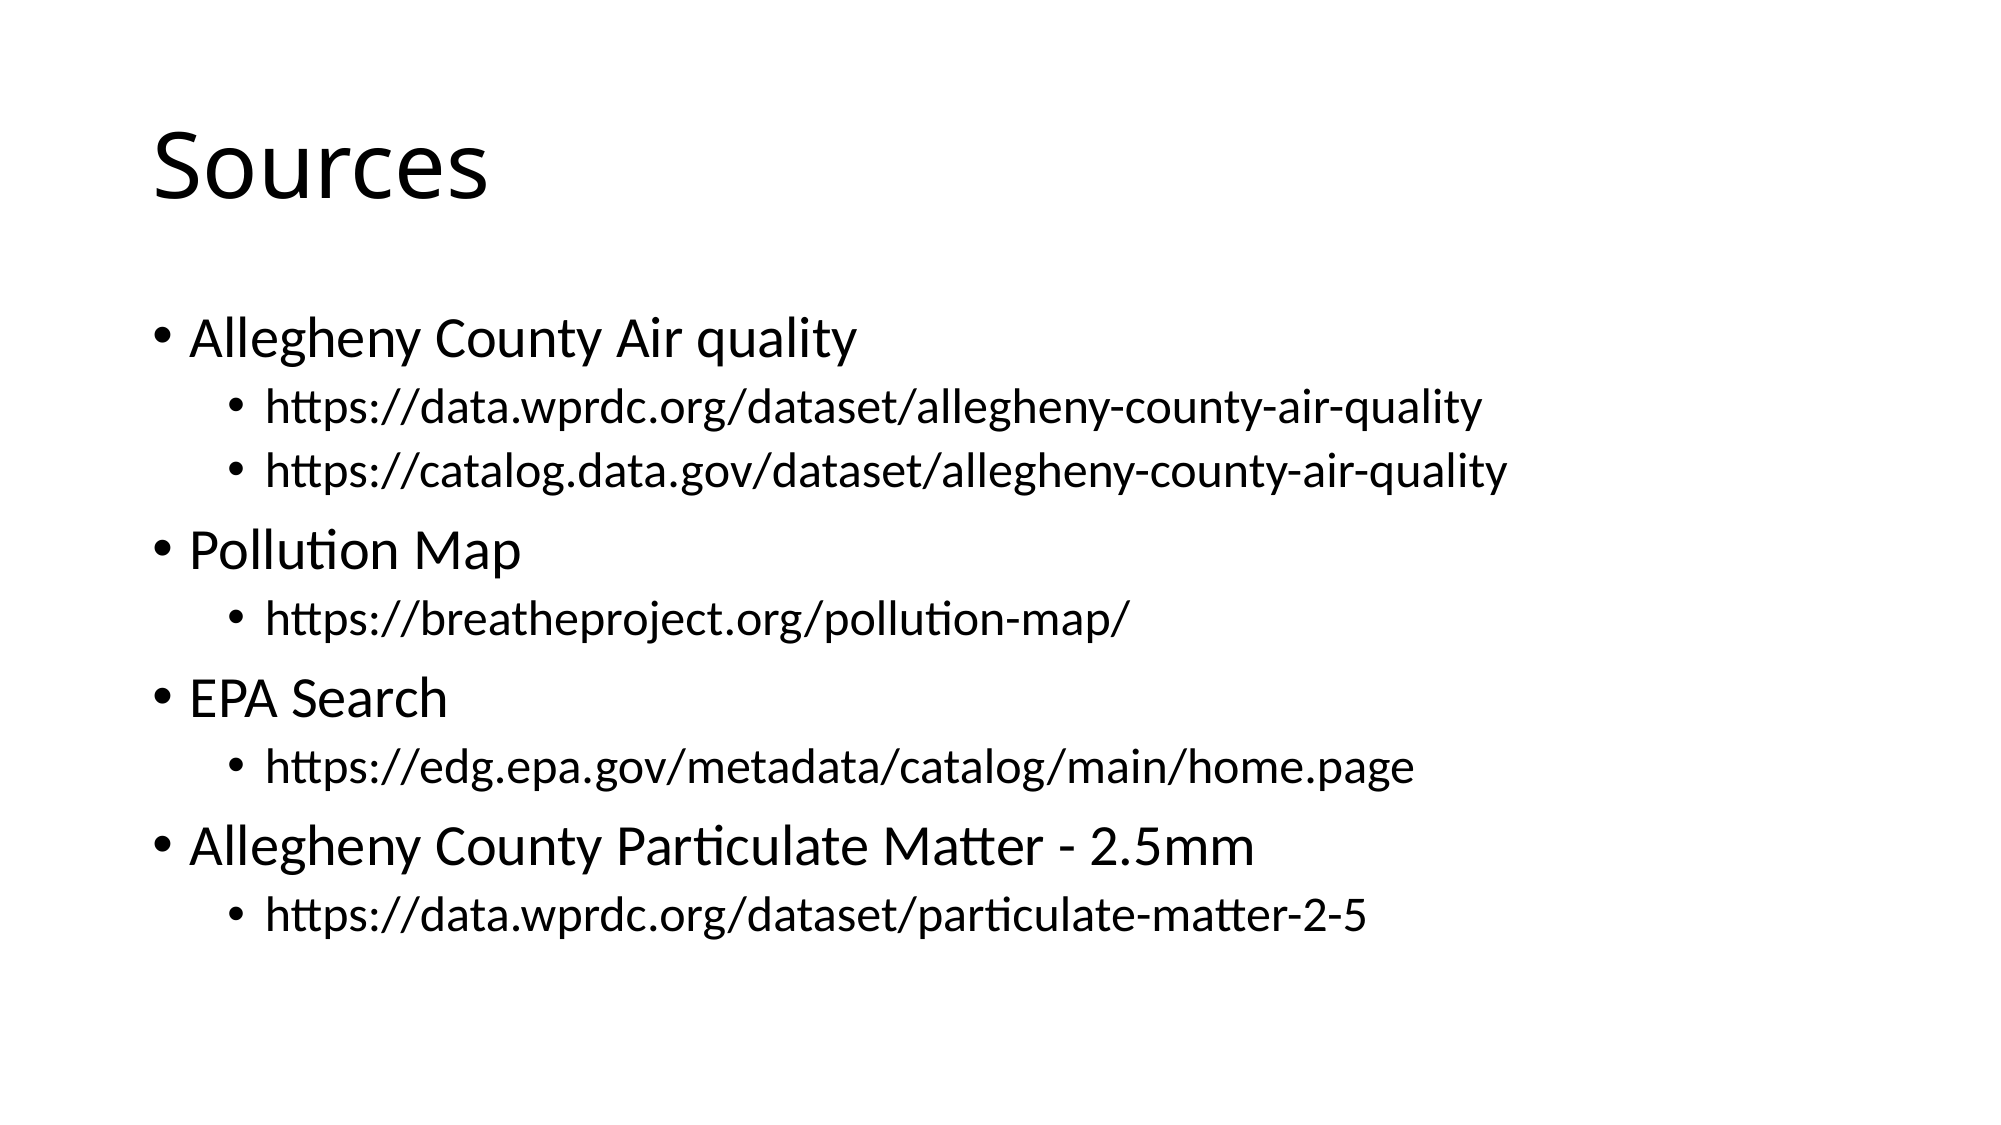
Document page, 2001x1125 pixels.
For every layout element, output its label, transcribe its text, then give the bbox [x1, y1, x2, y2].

list Allegheny County Air quality https://data.wprdc.org/dataset/allegheny-county-air-quality https://catalog.data.gov/dataset/allegheny-county-air-quality Pollution Map https://breatheproject.org/pollution-map/ EPA Search https://edg.epa.gov/metadata/catalog/main/home.page Allegheny County Particulate Matter - 2.5mm https://data.wprdc.org/dataset/particulate-matter-2-5 [137, 299, 1863, 1014]
title Sources [137, 59, 1863, 278]
